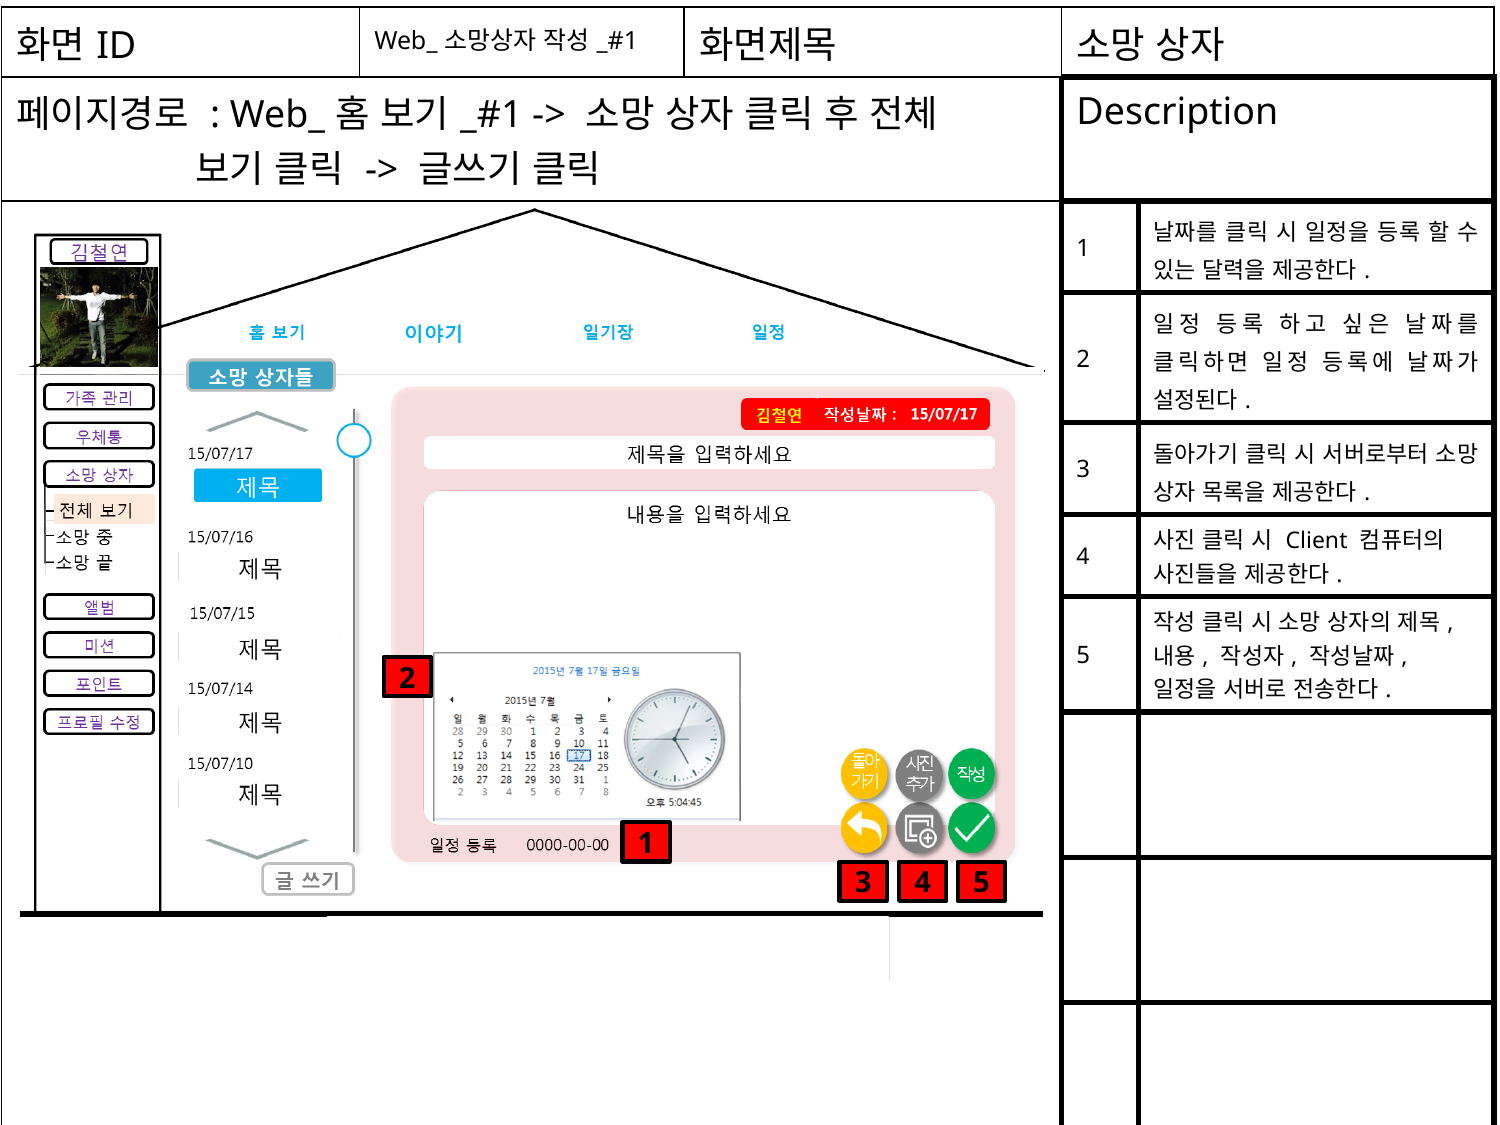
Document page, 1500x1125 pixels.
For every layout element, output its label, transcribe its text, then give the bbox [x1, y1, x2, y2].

table_header 소망 상자 [1062, 8, 1493, 74]
table_cell [1141, 715, 1491, 855]
table_cell 4 [1064, 517, 1136, 594]
table_cell [1064, 1005, 1136, 1125]
table_header 화면제목 [685, 8, 1061, 76]
table_cell 3 [1064, 425, 1136, 512]
table_cell 사진 클릭 시 Client 컴퓨터의 사진들을 제공한다. [1141, 517, 1491, 594]
table_cell 페이지경로 : Web_홈 보기_#1 -> 소망 상자 클릭 후 전체 보기 클릭 -> 글쓰기 클릭 [2, 78, 1059, 200]
table_cell Description [1064, 80, 1491, 198]
table_cell 1 [1064, 204, 1136, 290]
table_cell 2 [1064, 295, 1136, 420]
table_cell 돌아가기 클릭 시 서버로부터 소망 상자 목록을 제공한다. [1141, 425, 1491, 512]
table_cell [1141, 860, 1491, 1000]
table_header 화면ID [2, 8, 359, 76]
table_cell 작성 클릭 시 소망 상자의 제목, 내용, 작성자, 작성날짜, 일정을 서버로 전송한다. [1141, 599, 1491, 709]
table_header Web_소망상자 작성_#1 [360, 8, 683, 76]
table_cell [1141, 1005, 1491, 1125]
table_cell [1064, 860, 1136, 1000]
table_cell 날짜를 클릭 시 일정을 등록 할 수 있는 달력을 제공한다. [1141, 204, 1491, 290]
table_cell 5 [1064, 599, 1136, 709]
picture [17, 207, 1046, 981]
table_cell [1064, 715, 1136, 855]
table_cell [2, 202, 1059, 1125]
table_cell 일정 등록 하고 싶은 날짜를 클릭하면 일정 등록에 날짜가 설정된다. [1141, 295, 1491, 420]
